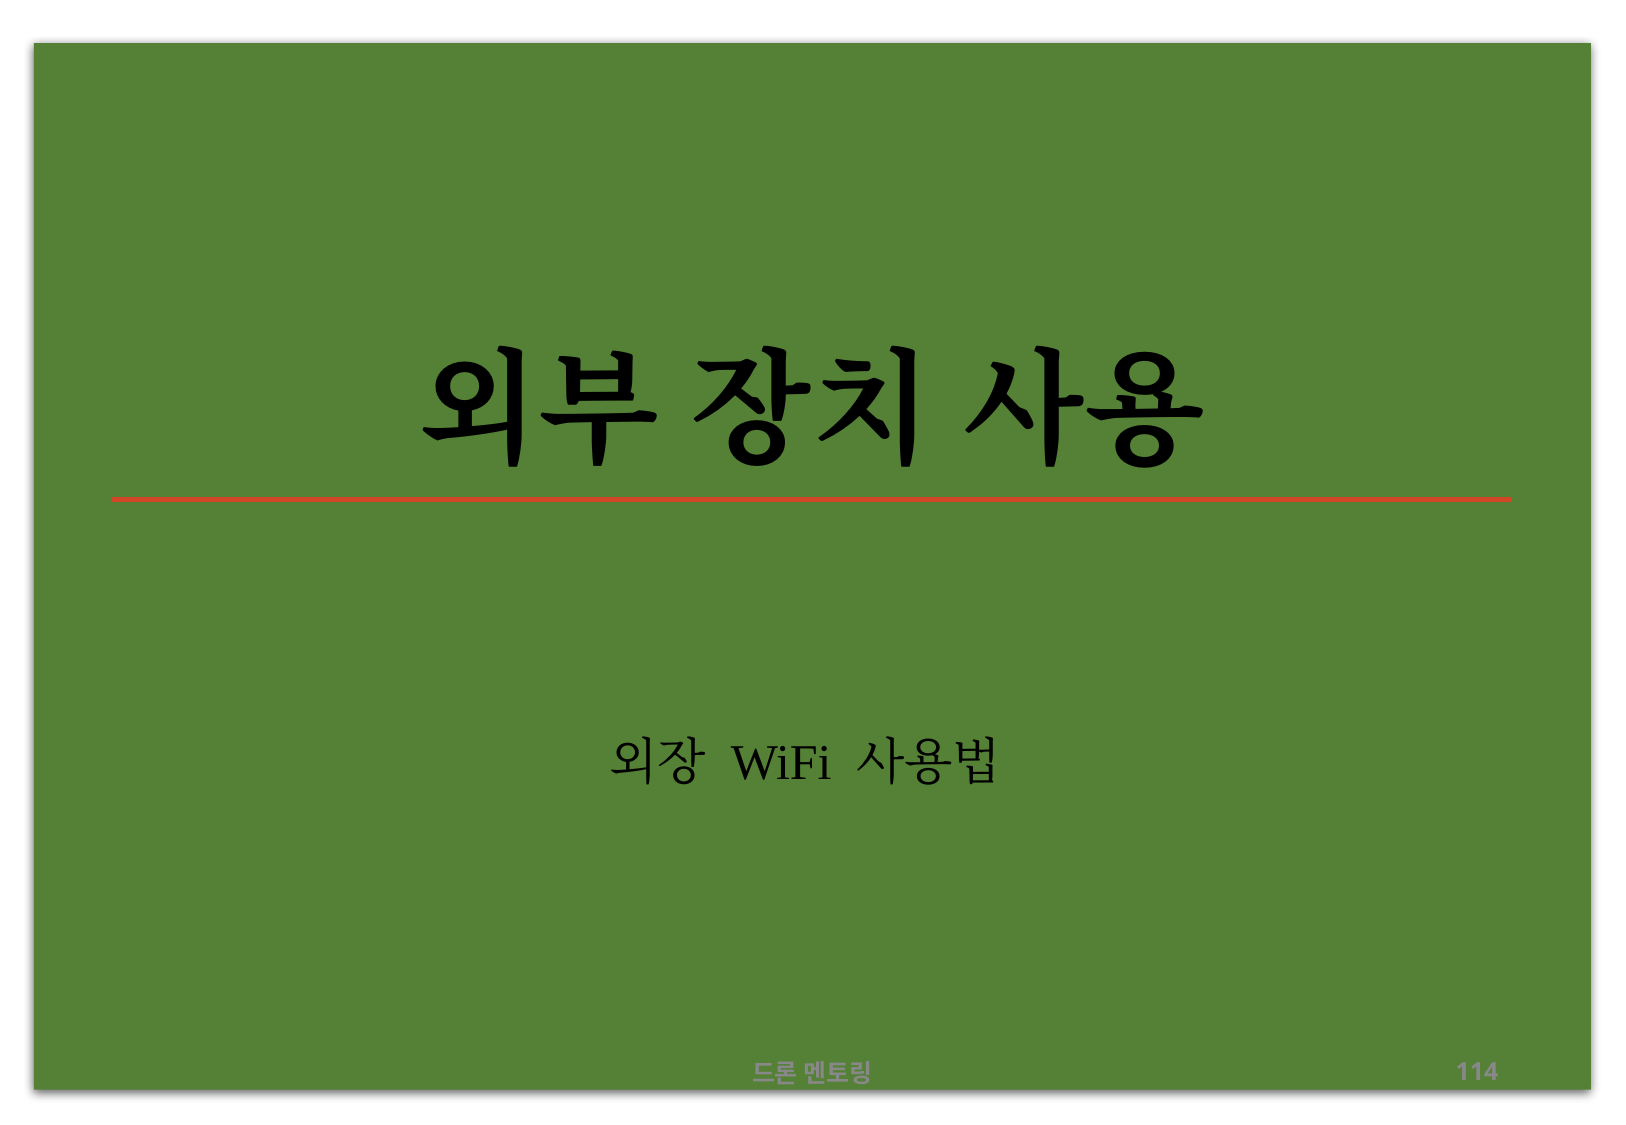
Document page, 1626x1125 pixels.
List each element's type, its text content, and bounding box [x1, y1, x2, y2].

slide_number ‹#› [1433, 1042, 1514, 1103]
footer 드론 멘토링 [538, 1042, 1087, 1103]
list 외장 WiFi 사용법 [110, 520, 1513, 999]
title 외부 장치 사용 [110, 325, 1513, 500]
